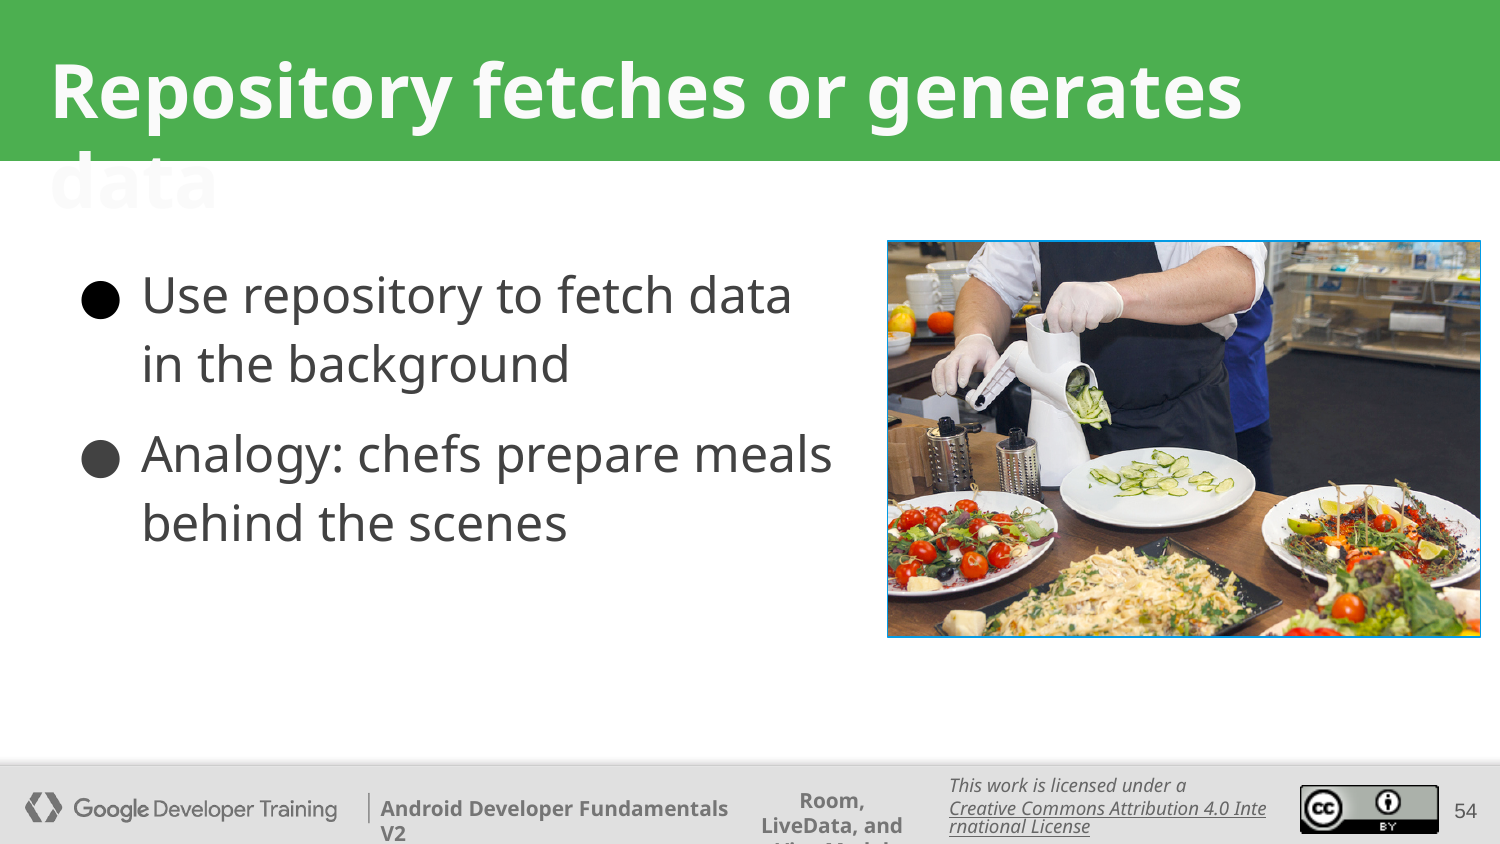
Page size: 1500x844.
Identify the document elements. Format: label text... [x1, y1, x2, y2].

picture [0, 161, 1500, 844]
title Repository fetches or generates data [34, 28, 1449, 122]
slide_number ‹#› [1402, 777, 1493, 842]
list Use repository to fetch data in the background Analogy: chefs prepare meals behind the scenes [51, 240, 859, 735]
